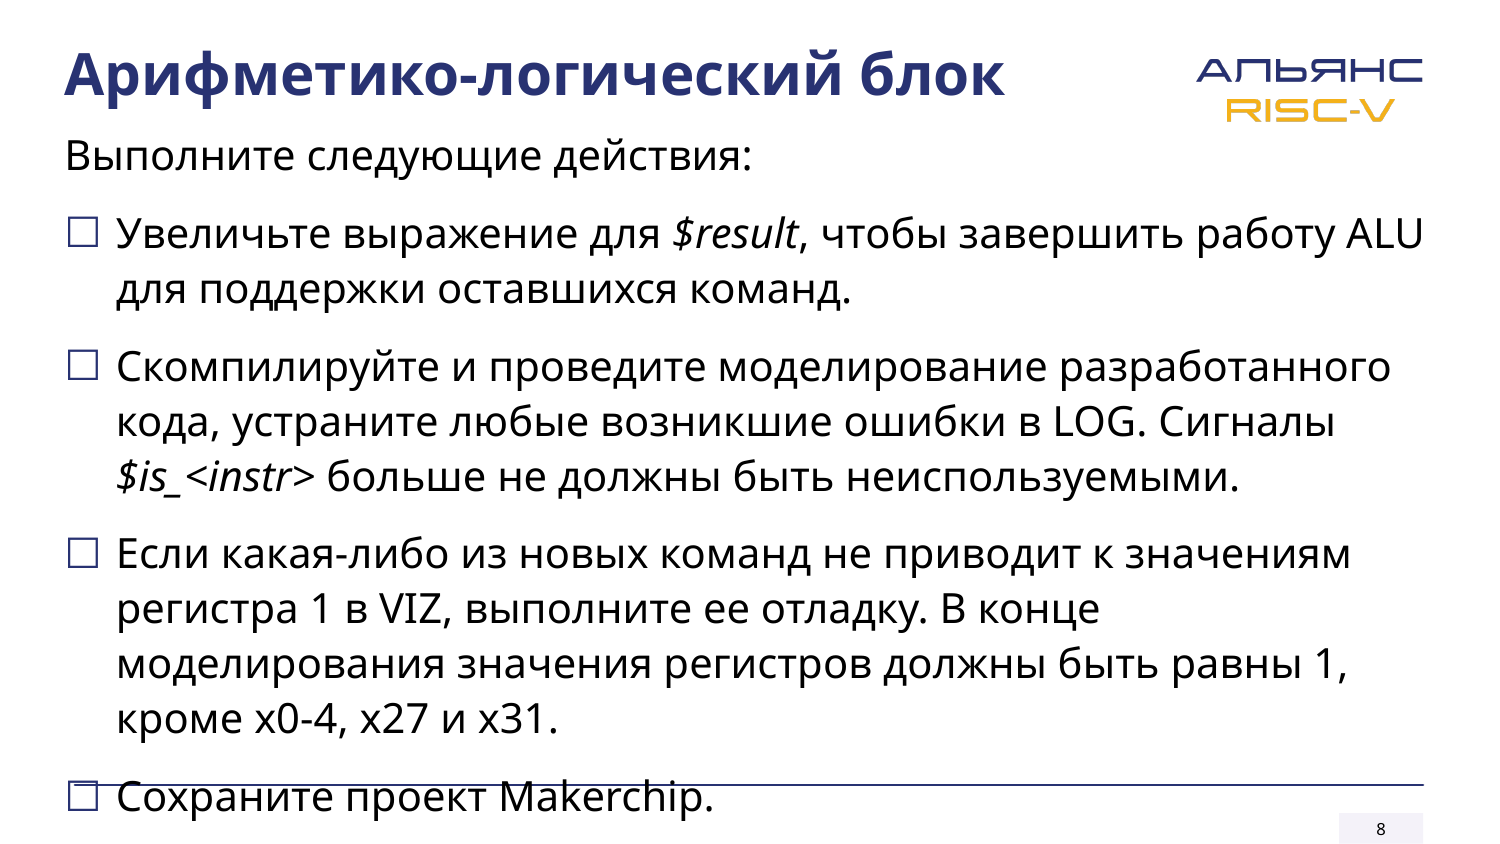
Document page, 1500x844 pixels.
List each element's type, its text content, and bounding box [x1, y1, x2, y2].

title Арифметико-логический блок [49, 22, 1195, 75]
picture [1196, 59, 1423, 121]
text_box Выполните следующие действия: Увеличьте выражение для $result, чтобы завершить работу ALU для поддержки оставшихся команд. Скомпилируйте и проведите моделирование разработанного кода, устраните любые возникшие ошибки в LOG. Сигналы $is_<instr> больше не должны быть неиспользуемыми. Если какая-либо из новых команд не приводит к значениям регистра 1 в VIZ, выполните ее отладку. В конце моделирования значения регистров должны быть равны 1, кроме x0-4, x27 и x31. Сохраните проект Makerchip. [49, 121, 1451, 844]
